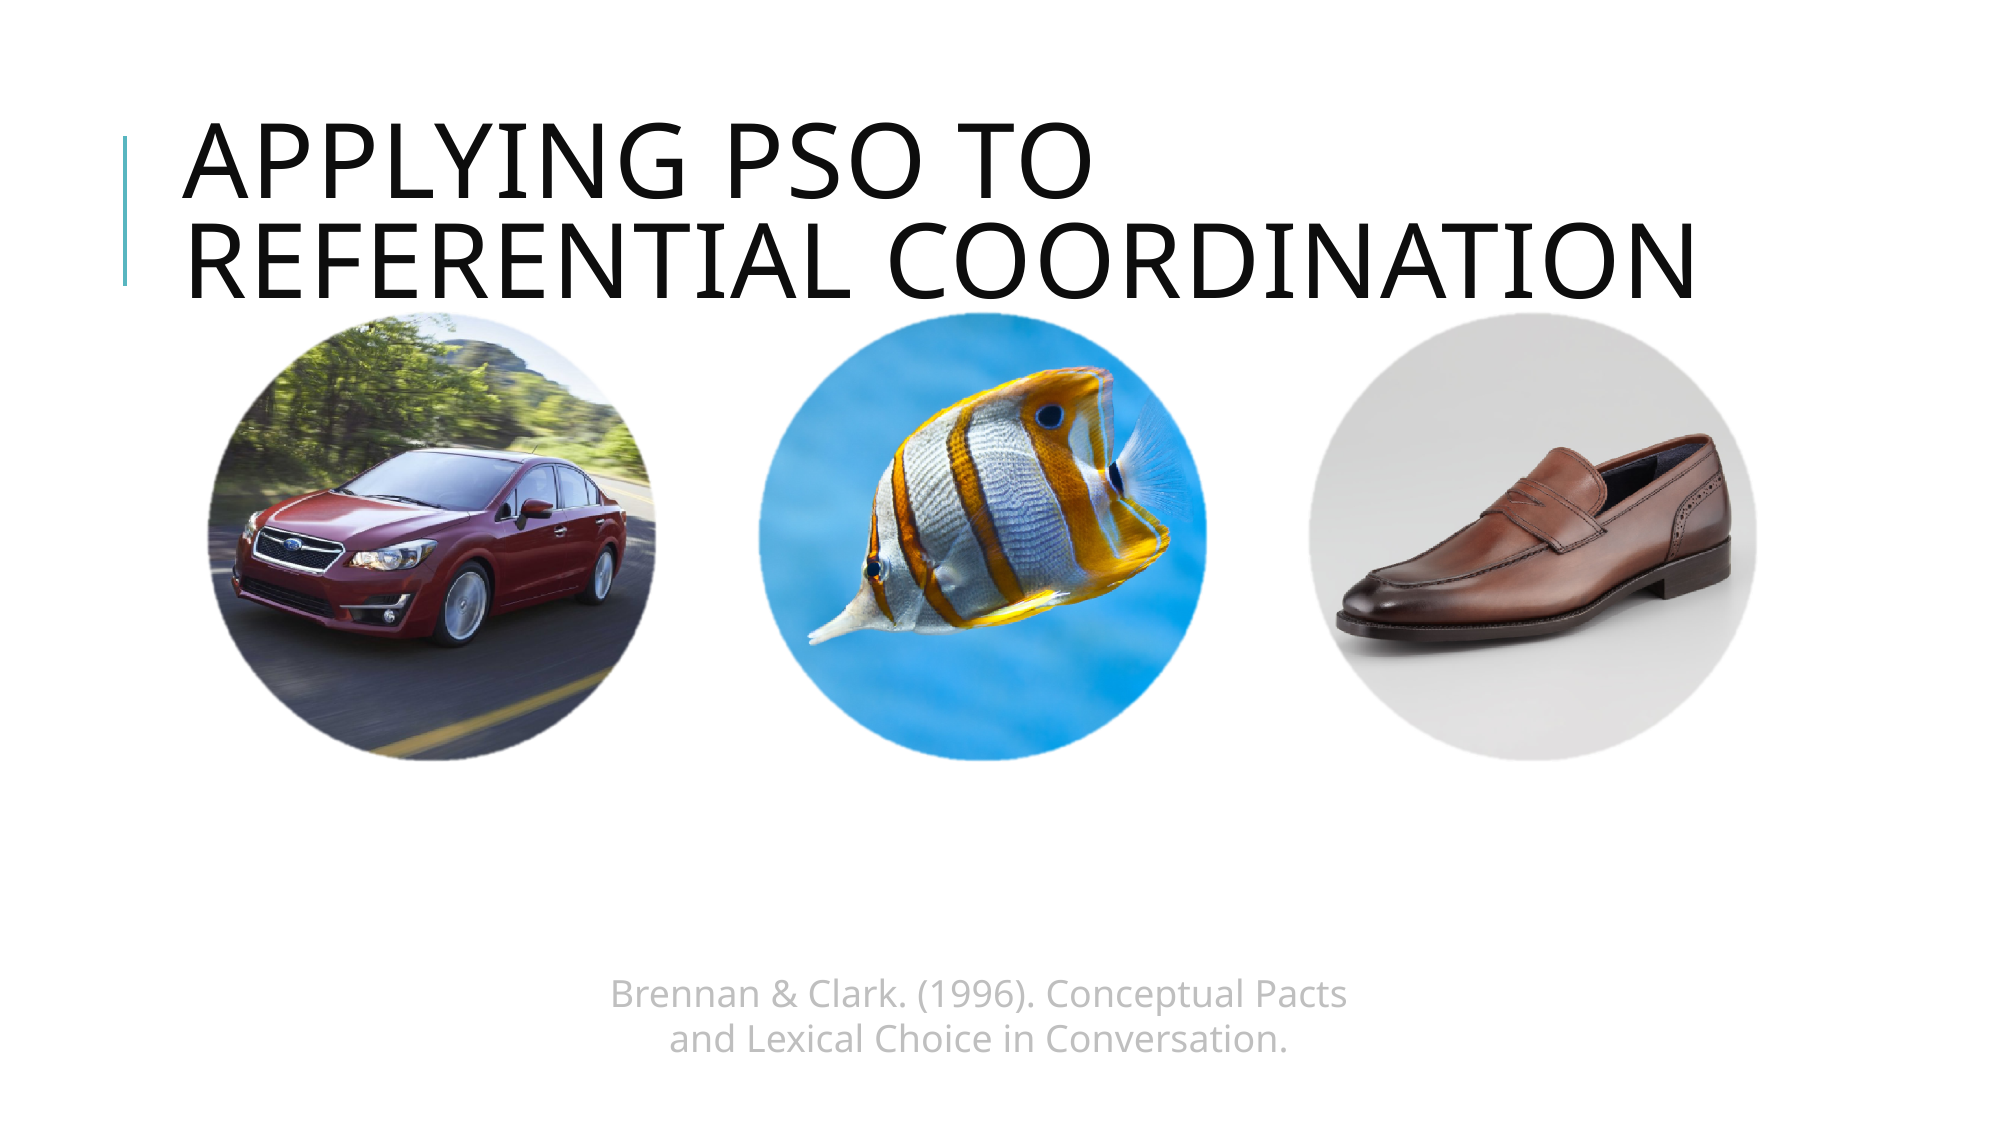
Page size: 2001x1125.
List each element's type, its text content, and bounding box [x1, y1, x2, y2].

picture [756, 310, 1208, 762]
picture [206, 310, 657, 762]
text_box Brennan & Clark. (1996). Conceptual Pacts and Lexical Choice in Conversation. [558, 962, 1401, 1068]
picture [1307, 310, 1758, 762]
title Applying PSO to Referential Coordination [168, 96, 1763, 342]
